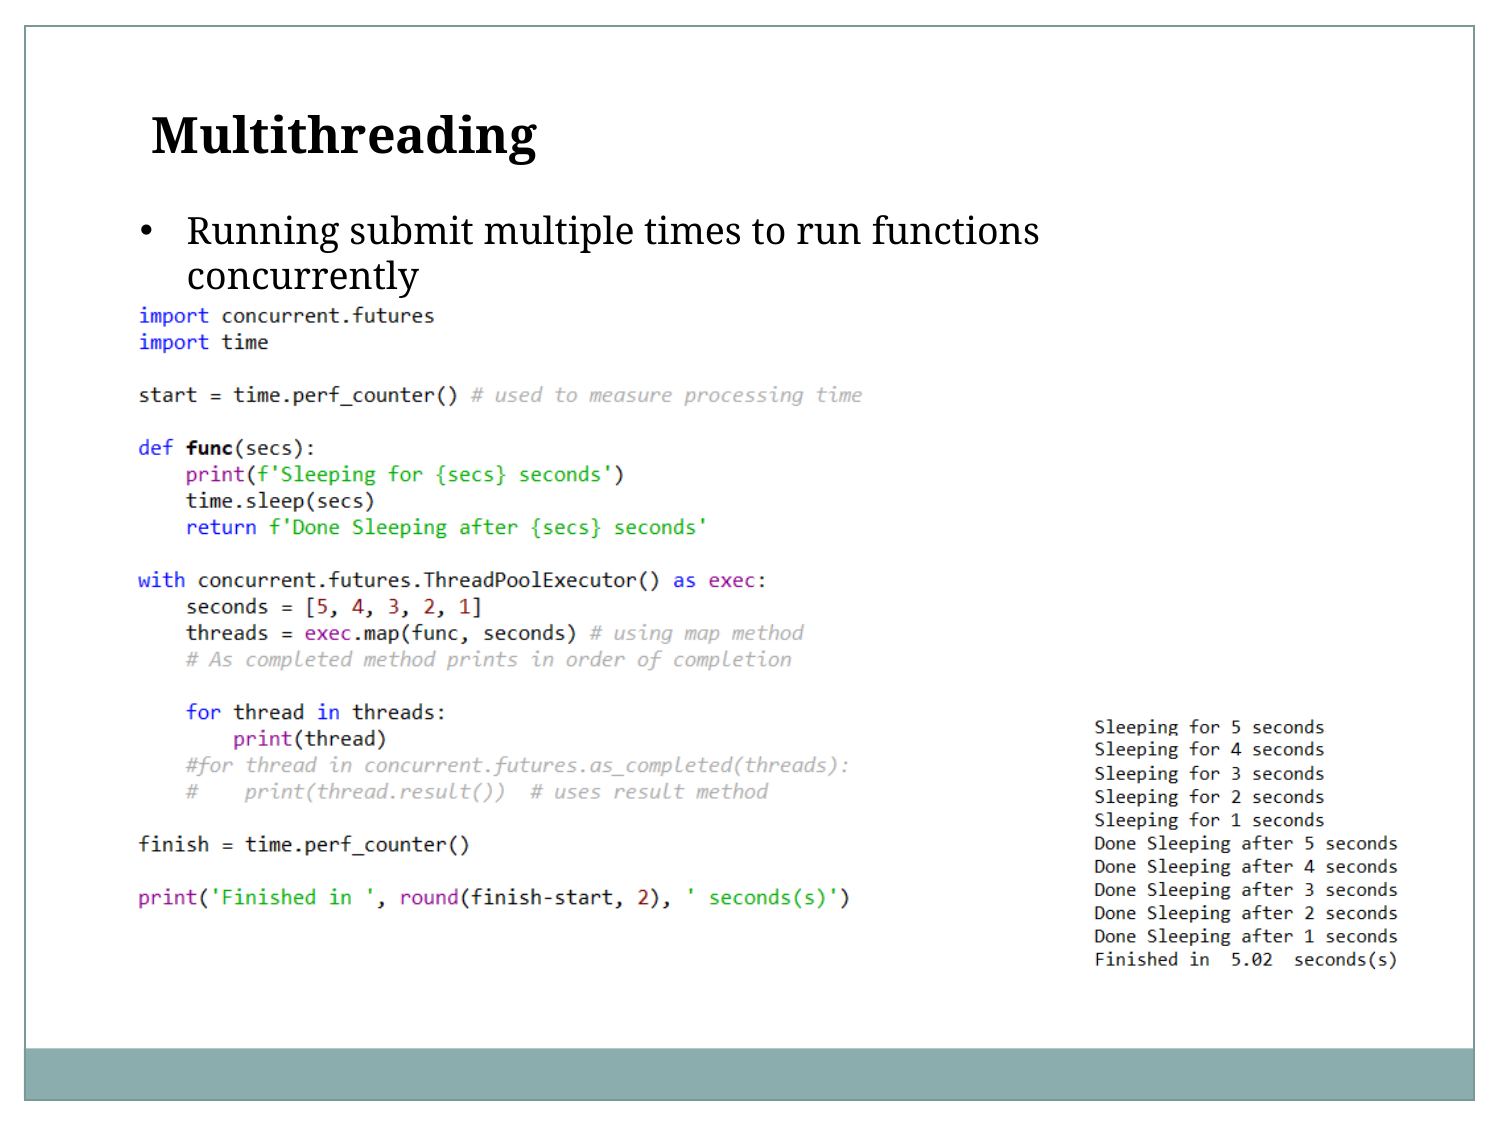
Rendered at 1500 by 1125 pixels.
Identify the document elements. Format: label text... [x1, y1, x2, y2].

text_box Running submit multiple times to run functions concurrently [124, 199, 1250, 305]
text_box Multithreading [136, 95, 553, 171]
picture [137, 299, 863, 923]
picture [1090, 716, 1410, 976]
